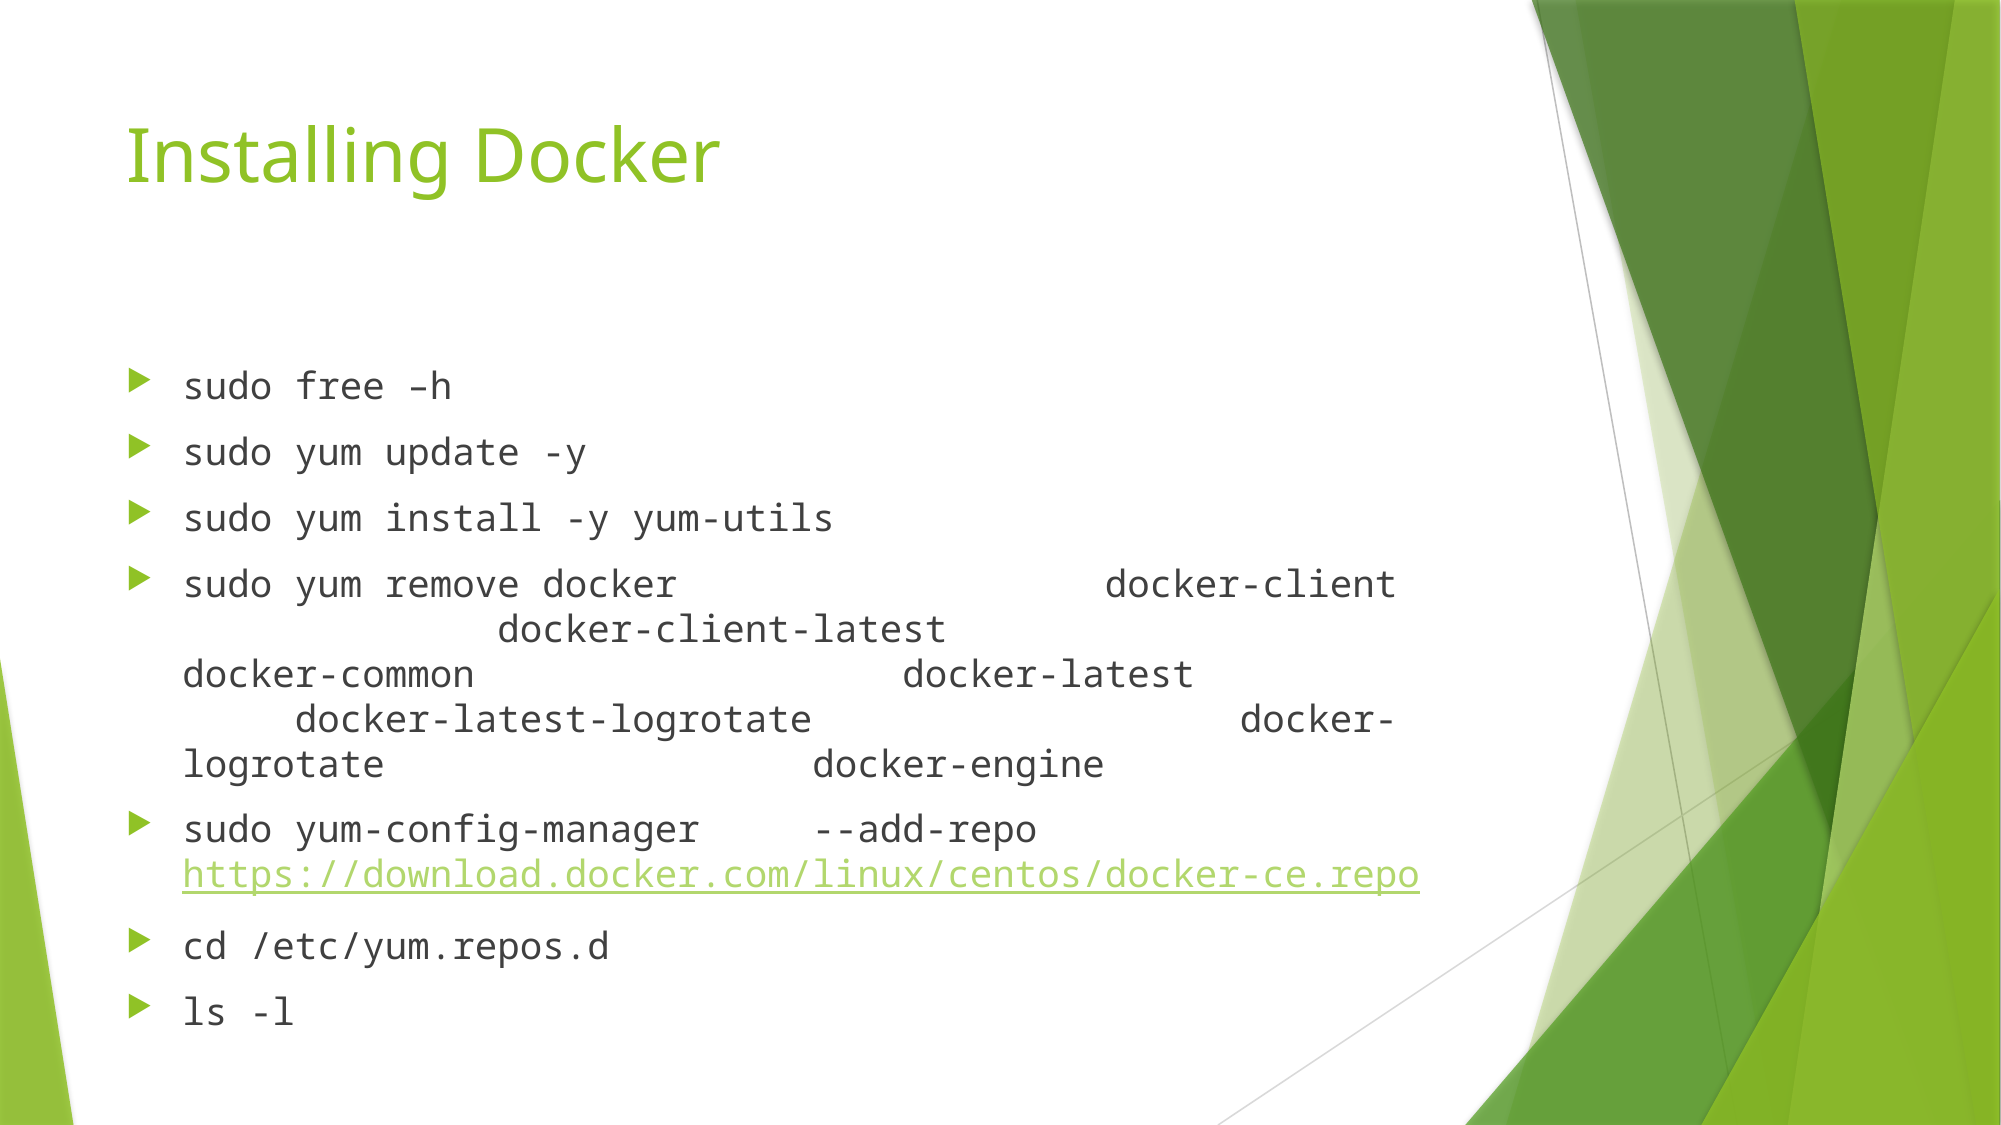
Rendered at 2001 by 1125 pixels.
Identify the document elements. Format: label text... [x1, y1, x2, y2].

list sudo free –h sudo yum update -y sudo yum install -y yum-utils sudo yum remove docker docker-client docker-client-latest docker-common docker-latest docker-latest-logrotate docker-logrotate docker-engine sudo yum-config-manager --add-repo https://download.docker.com/linux/centos/docker-ce.repo cd /etc/yum.repos.d ls -l [111, 354, 1522, 992]
title Installing Docker [111, 99, 1522, 317]
